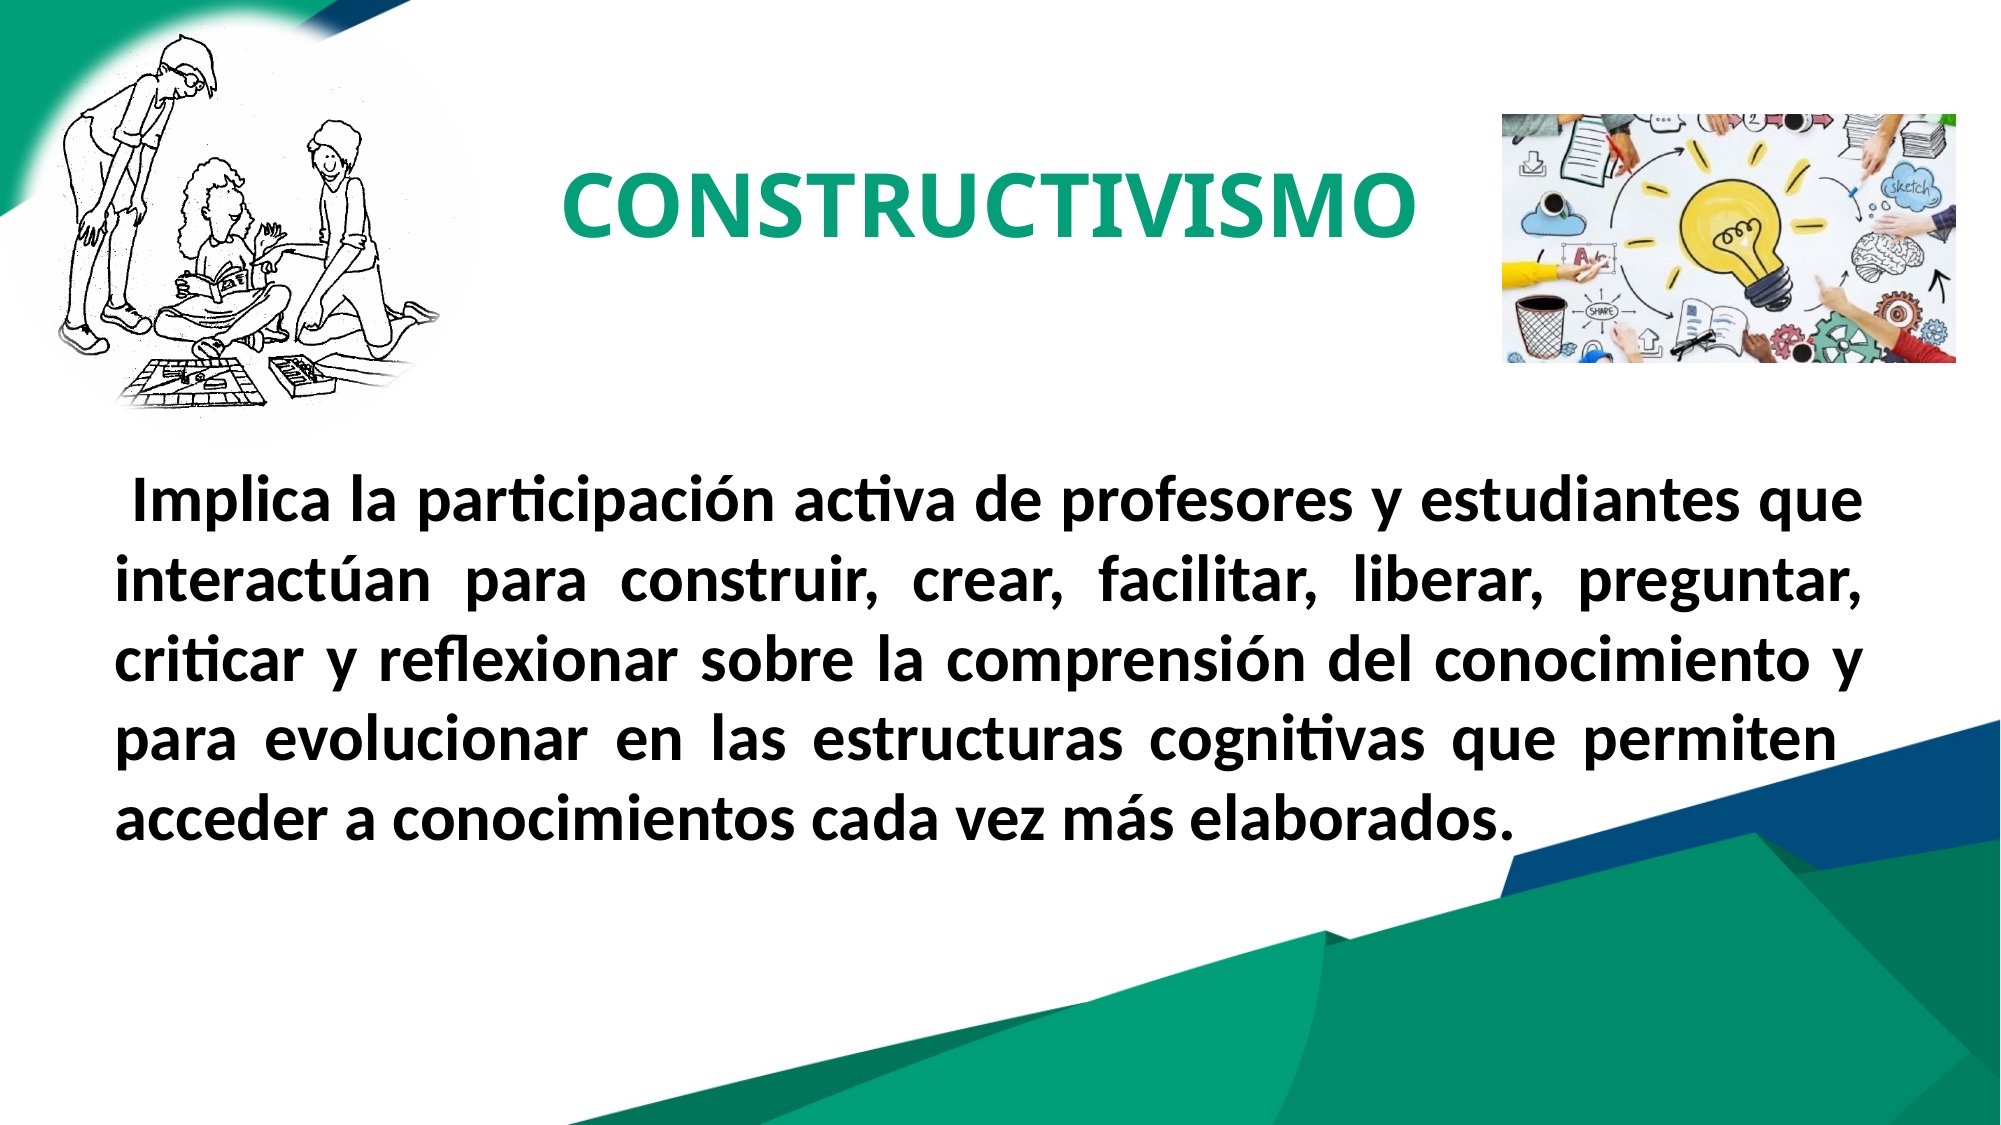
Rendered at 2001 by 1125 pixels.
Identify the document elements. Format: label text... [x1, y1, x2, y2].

picture [0, 0, 2001, 1125]
text_box CONSTRUCTIVISMO [517, 76, 1464, 264]
text_box Implica la participación activa de profesores y estudiantes que interactúan para construir, crear, facilitar, liberar, preguntar, criticar y reflexionar sobre la comprensión del conocimiento y para evolucionar en las estructuras cognitivas que permiten acceder a conocimientos cada vez más elaborados. [99, 446, 1881, 907]
